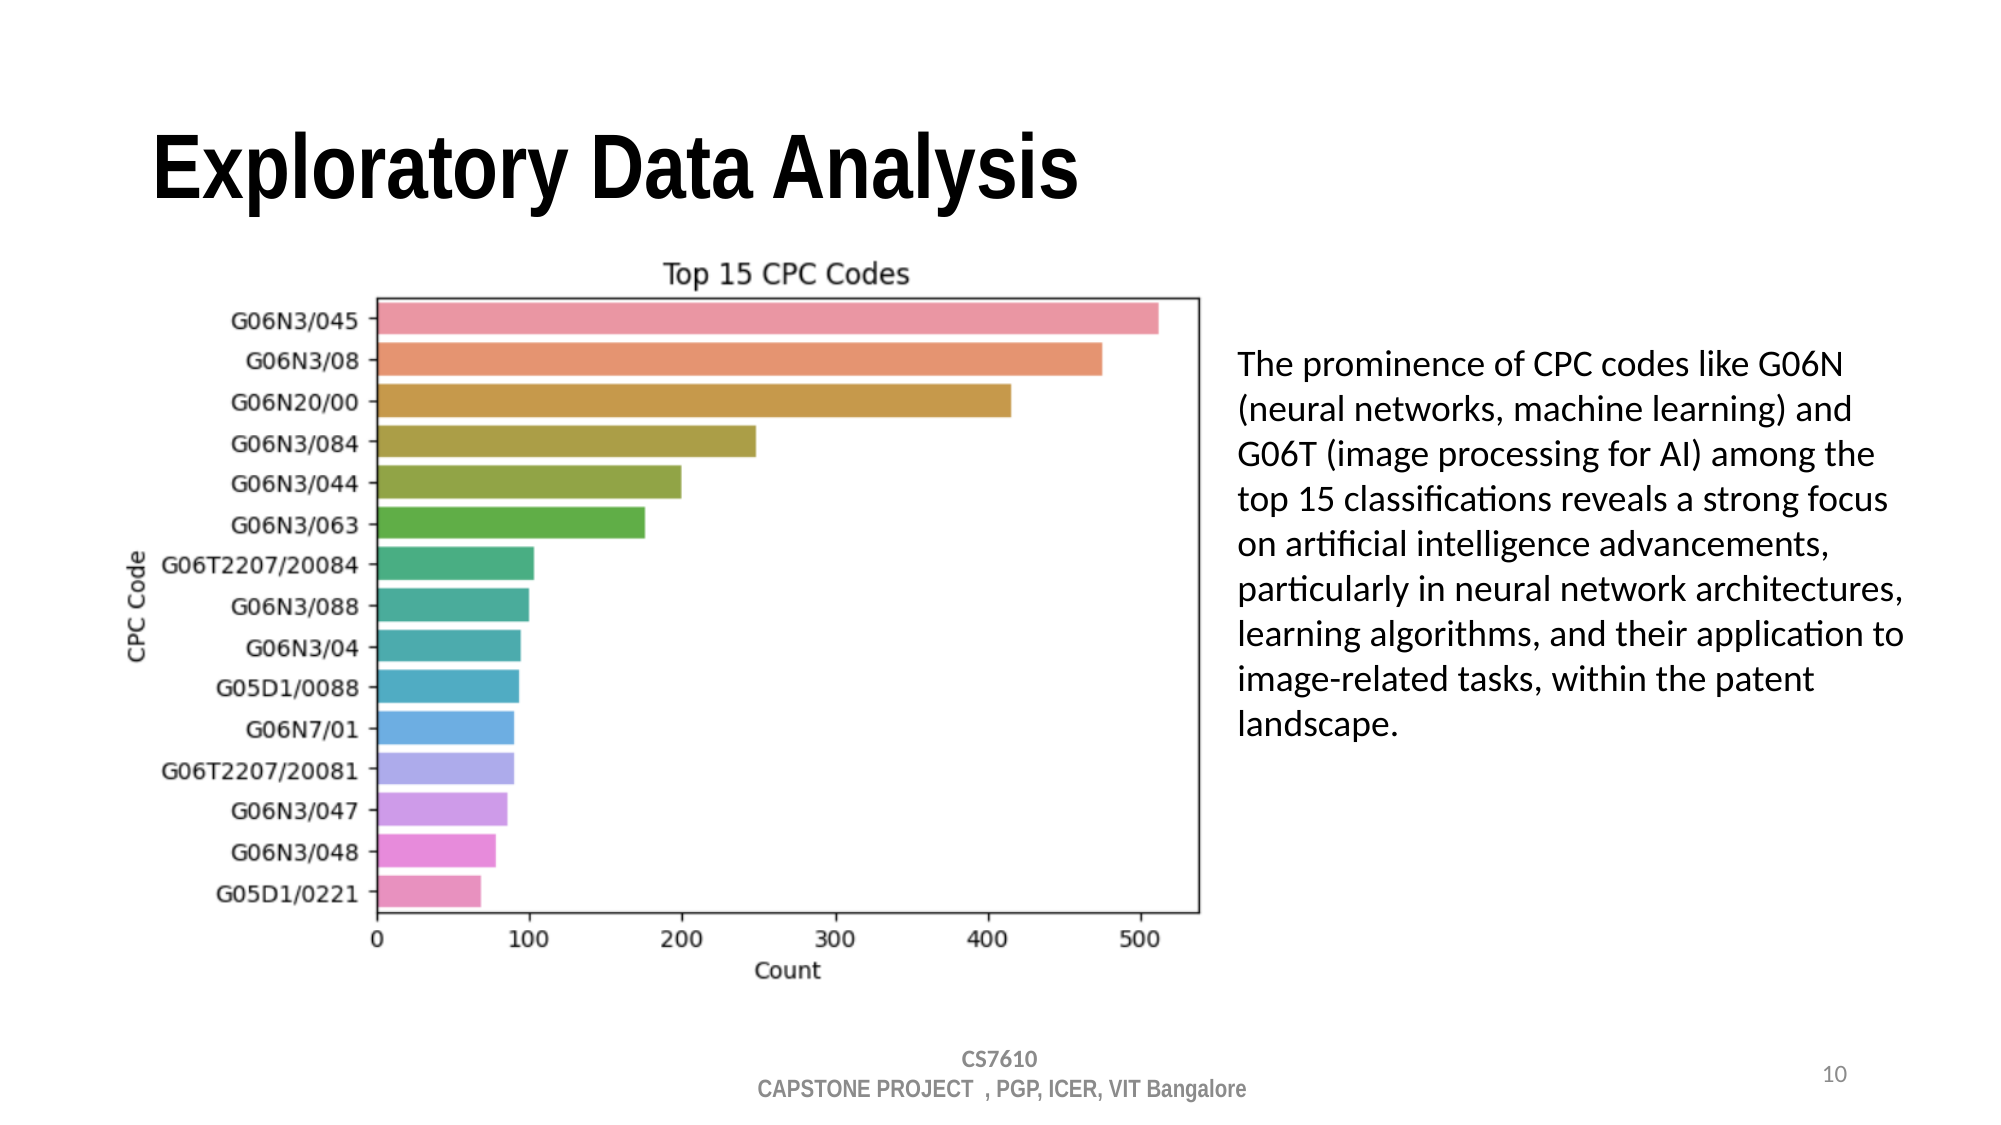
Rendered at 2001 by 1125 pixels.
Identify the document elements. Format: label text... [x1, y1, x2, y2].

slide_number 10 [1412, 1042, 1863, 1103]
picture [114, 247, 1211, 987]
footer CS7610 CAPSTONE PROJECT , PGP, ICER, VIT Bangalore [662, 1042, 1338, 1103]
title Exploratory Data Analysis [137, 59, 1863, 278]
text_box The prominence of CPC codes like G06N (neural networks, machine learning) and G06T (image processing for AI) among the top 15 classifications reveals a strong focus on artificial intelligence advancements, particularly in neural network architectures, learning algorithms, and their application to image-related tasks, within the patent landscape. [1222, 331, 1925, 751]
